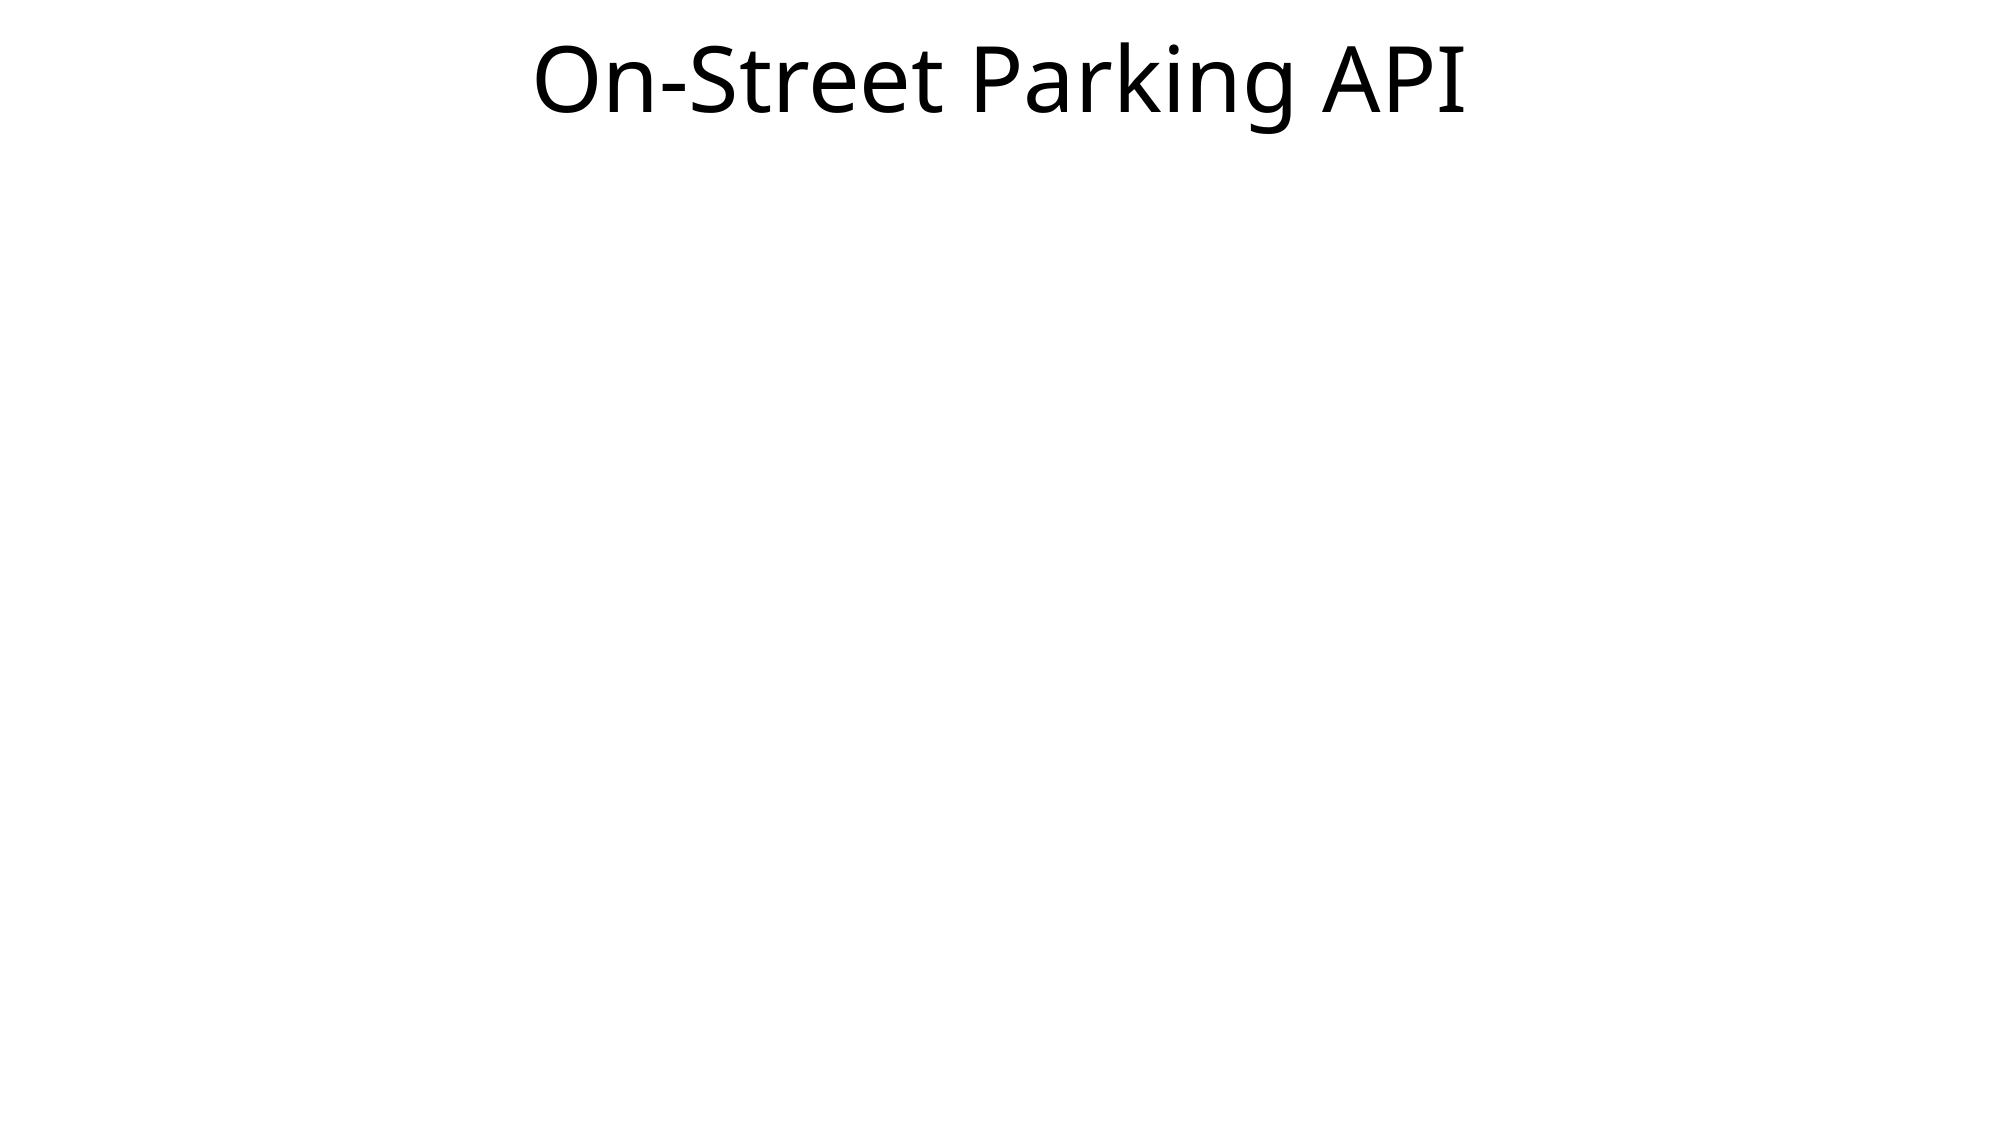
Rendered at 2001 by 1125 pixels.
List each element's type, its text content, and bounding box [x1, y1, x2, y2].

text_box On-Street Parking API [343, 13, 1657, 139]
